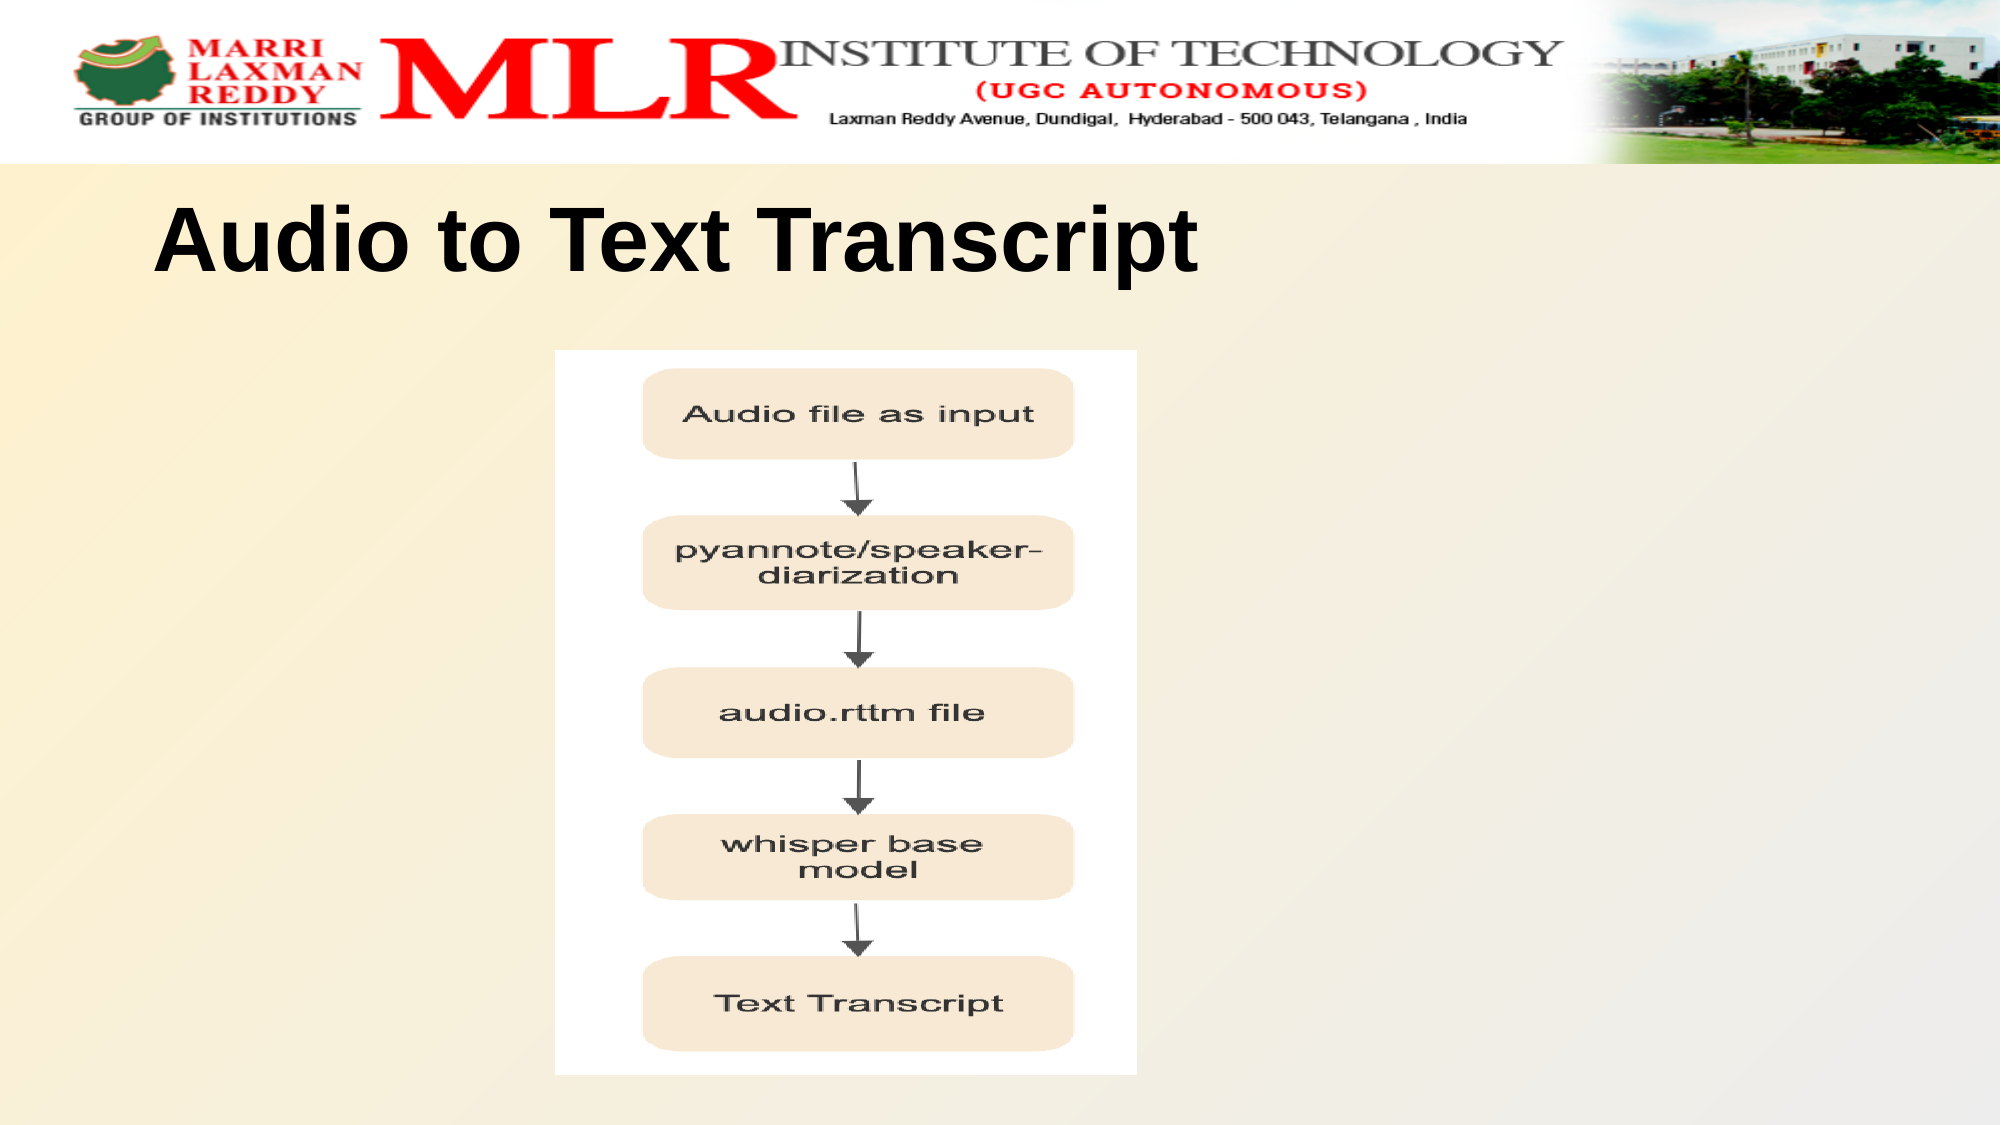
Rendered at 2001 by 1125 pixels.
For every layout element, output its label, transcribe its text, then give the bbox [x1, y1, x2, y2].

picture [555, 350, 1138, 1076]
title Audio to Text Transcript [137, 176, 1863, 351]
picture [0, 0, 2000, 165]
